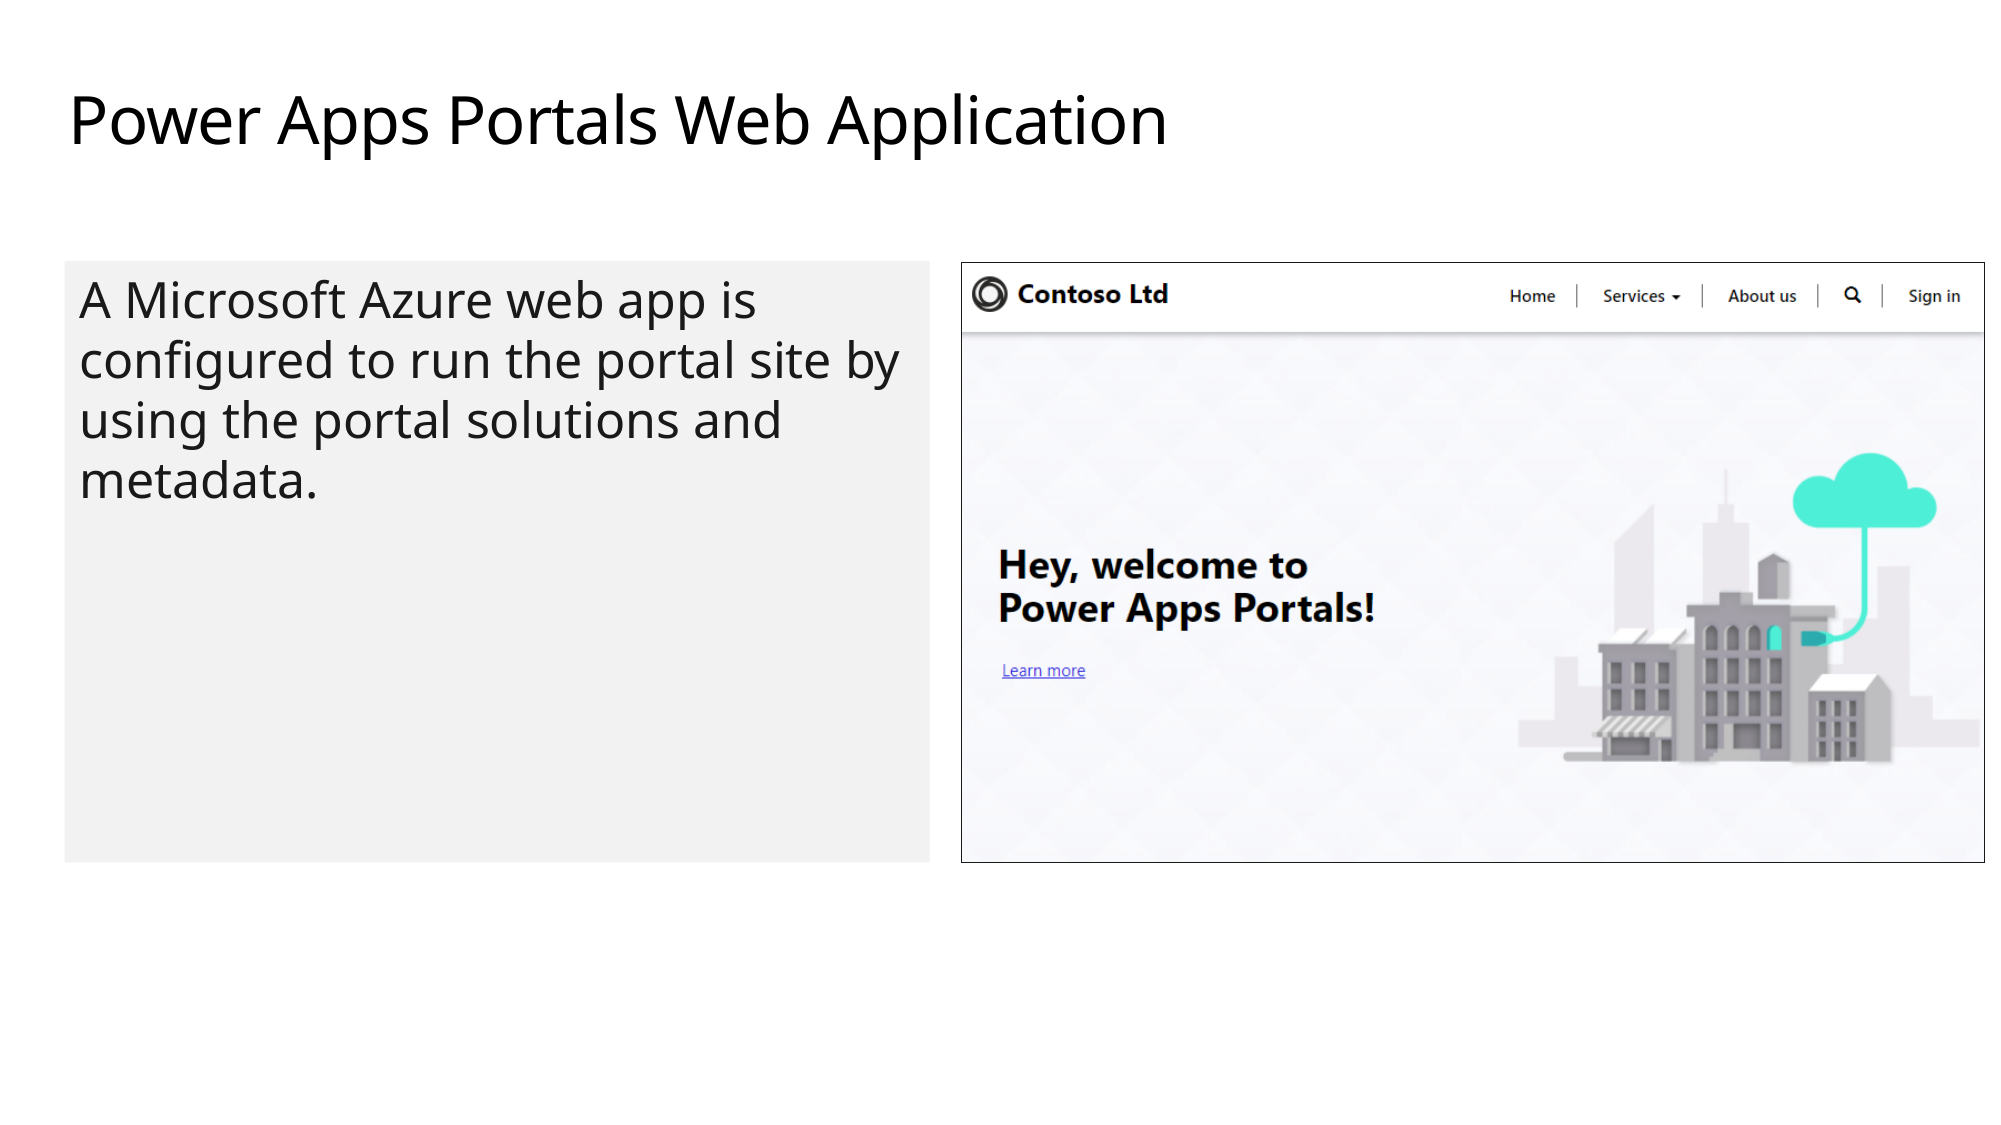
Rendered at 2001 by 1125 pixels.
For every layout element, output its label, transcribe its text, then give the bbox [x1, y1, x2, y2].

picture [961, 262, 1985, 863]
text_box A Microsoft Azure web app is configured to run the portal site by using the portal solutions and metadata. [64, 261, 930, 863]
title Power Apps Portals Web Application [68, 72, 1930, 184]
